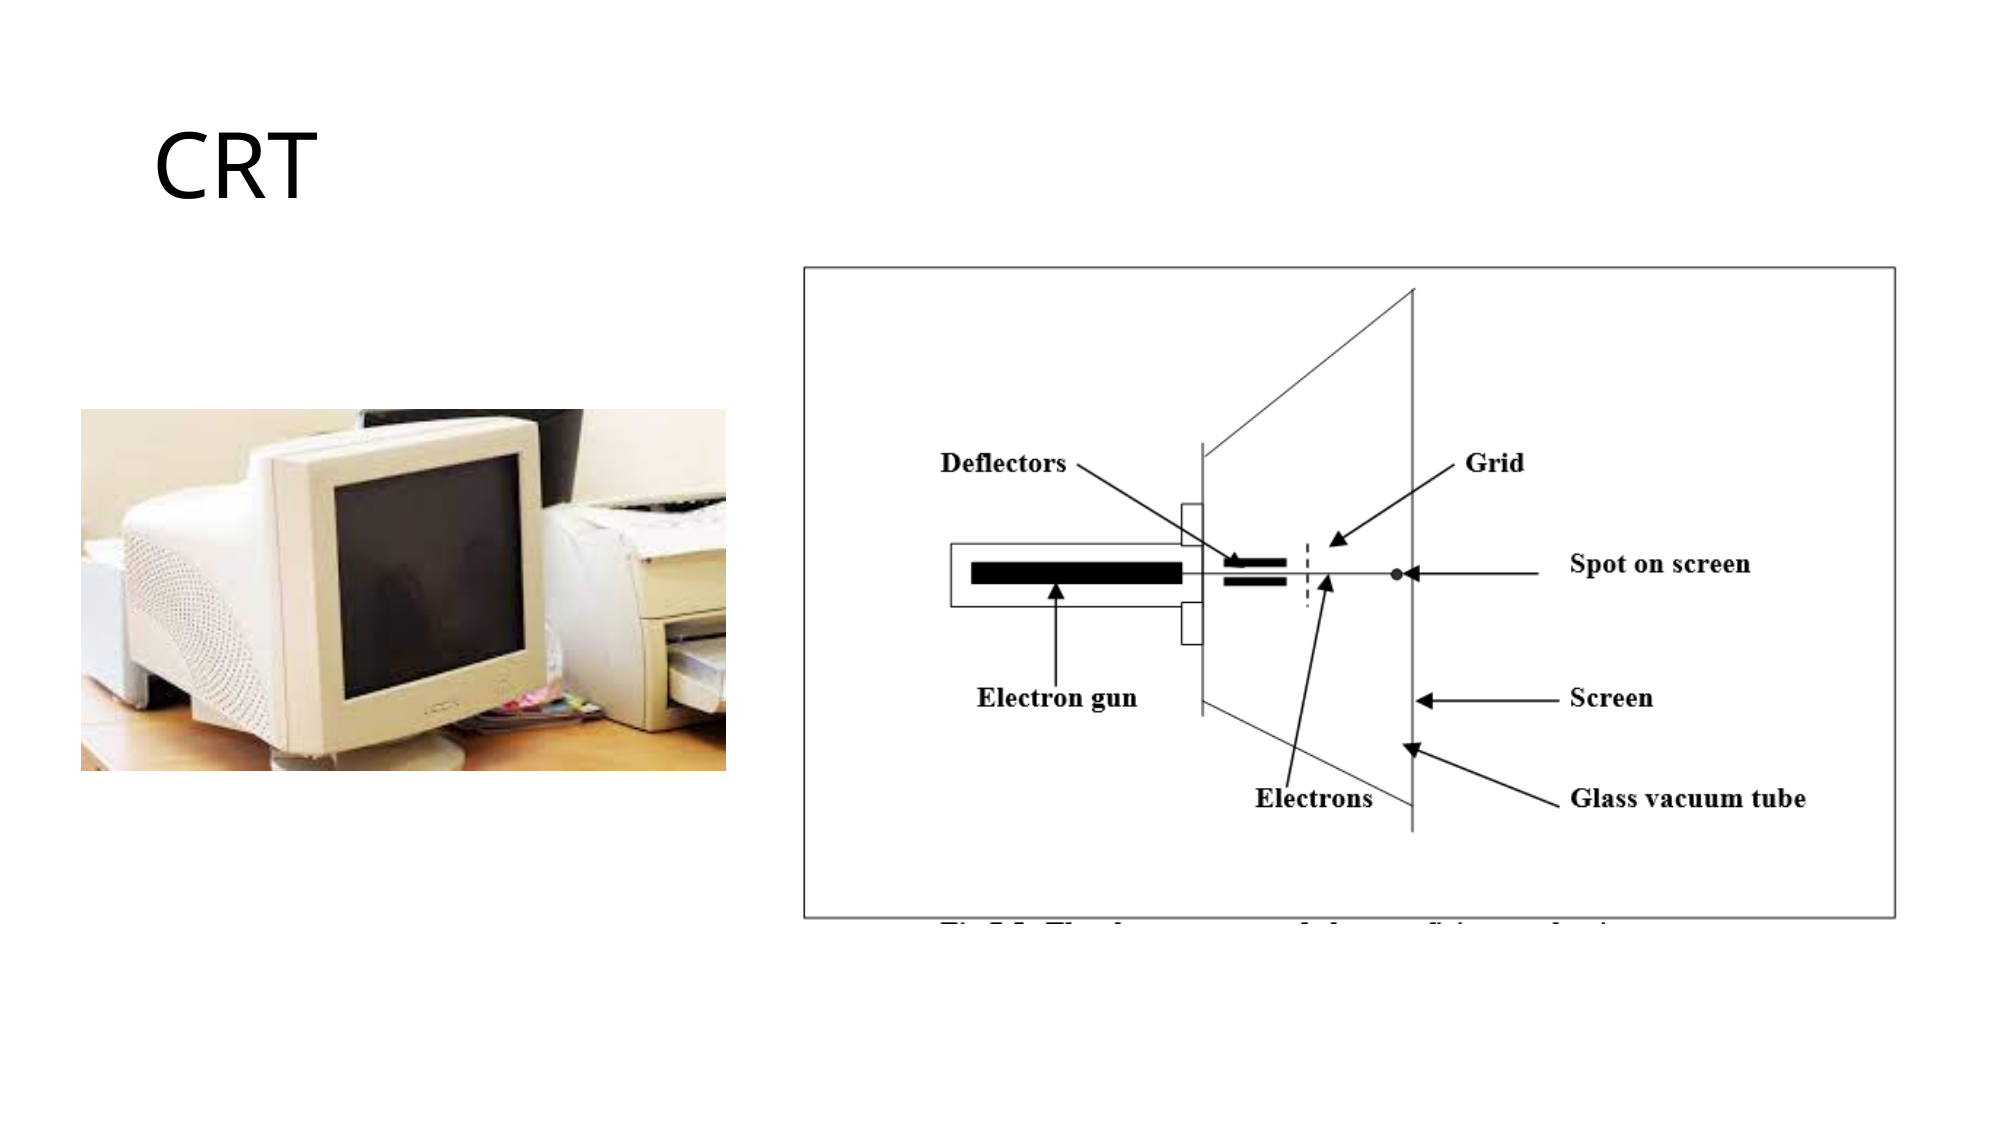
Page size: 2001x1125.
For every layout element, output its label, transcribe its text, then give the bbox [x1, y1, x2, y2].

picture [81, 409, 726, 771]
picture [795, 255, 1908, 924]
title CRT [137, 59, 1863, 278]
